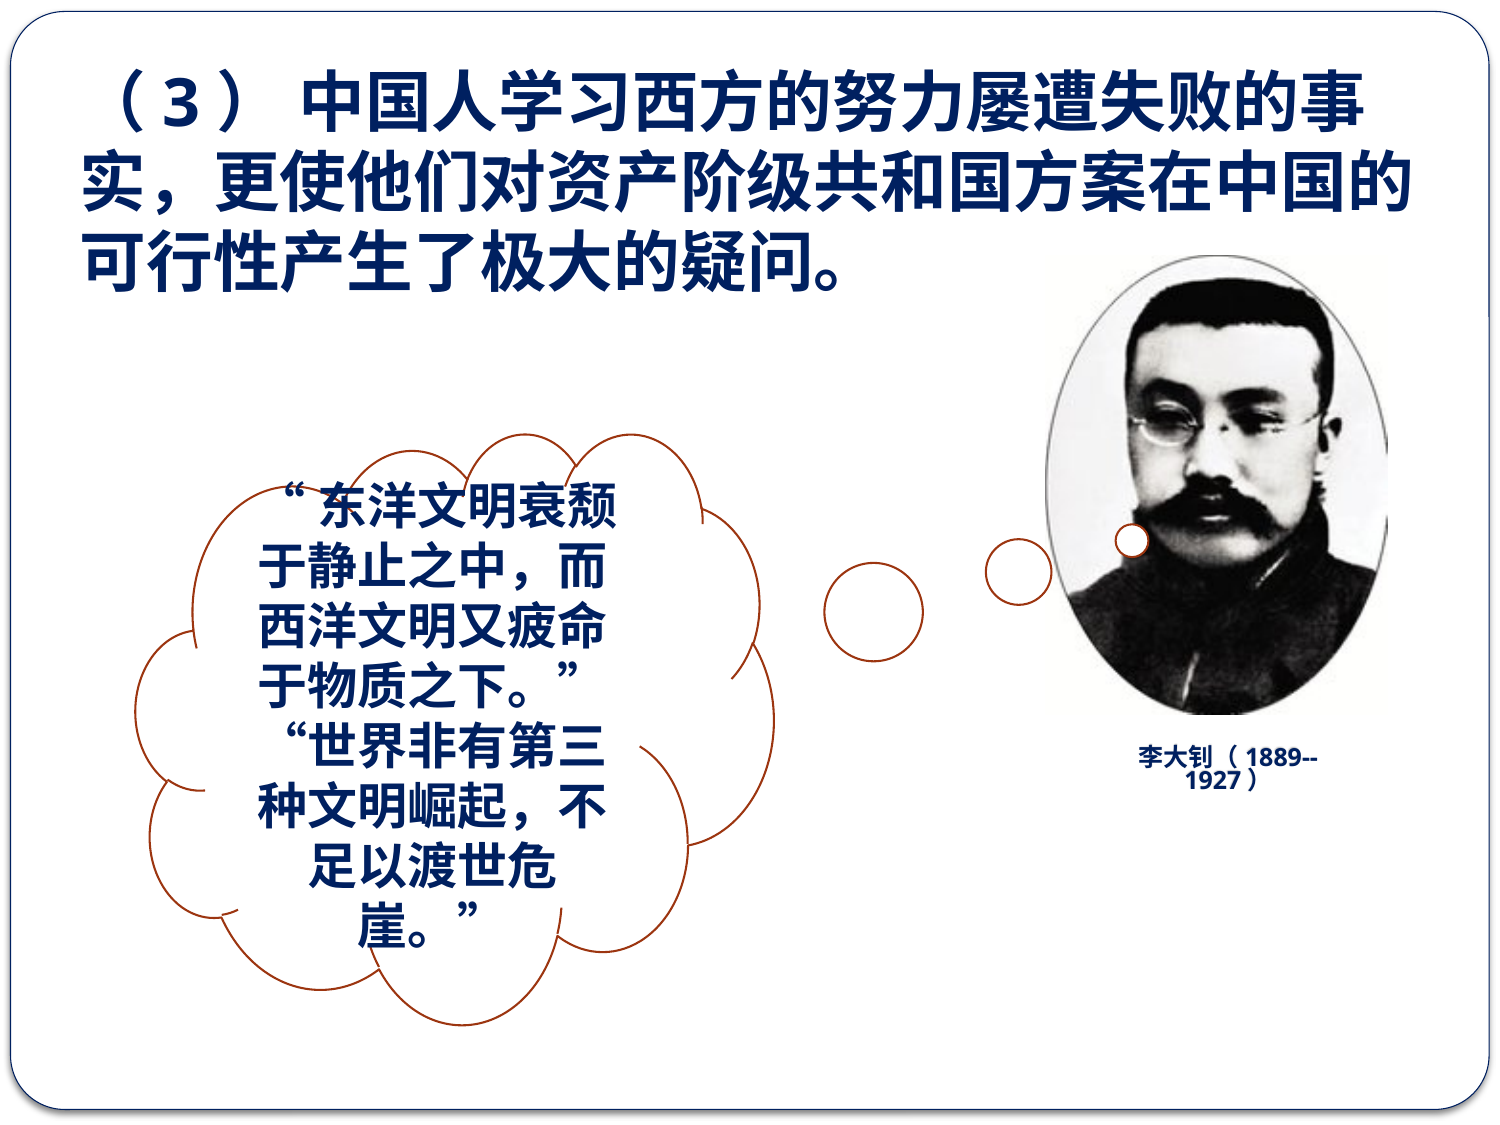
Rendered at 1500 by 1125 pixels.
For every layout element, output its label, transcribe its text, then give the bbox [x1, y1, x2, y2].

text_box “东洋文明衰颓于静止之中，而西洋文明又疲命于物质之下。” “世界非有第三种文明崛起，不足以渡世危崖。” [823, 561, 924, 663]
text_box “东洋文明衰颓于静止之中，而西洋文明又疲命于物质之下。” “世界非有第三种文明崛起，不足以渡世危崖。” [984, 538, 1039, 606]
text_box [1045, 255, 1389, 780]
title （3） 中国人学习西方的努力屡遭失败的事实，更使他们对资产阶级共和国方案在中国的可行性产生了极大的疑问。 [64, 45, 1447, 315]
text_box “东洋文明衰颓于静止之中，而西洋文明又疲命于物质之下。” “世界非有第三种文明崛起，不足以渡世危崖。” [134, 433, 775, 1027]
